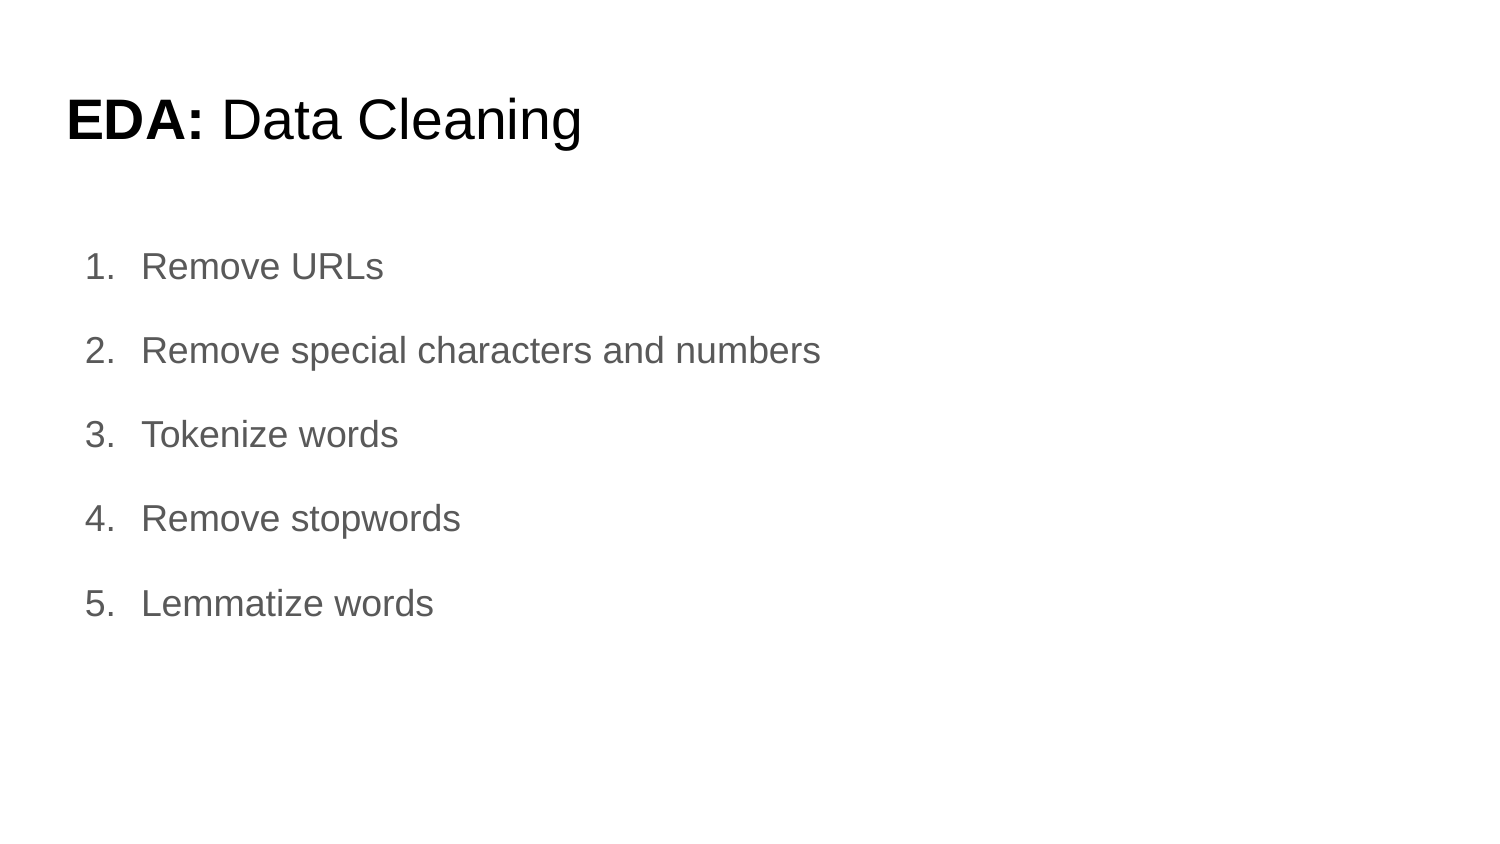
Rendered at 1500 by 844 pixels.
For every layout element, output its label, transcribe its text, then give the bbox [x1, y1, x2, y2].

title EDA: Data Cleaning [51, 72, 1449, 167]
list Remove URLs Remove special characters and numbers Tokenize words Remove stopwords Lemmatize words [51, 189, 1449, 750]
